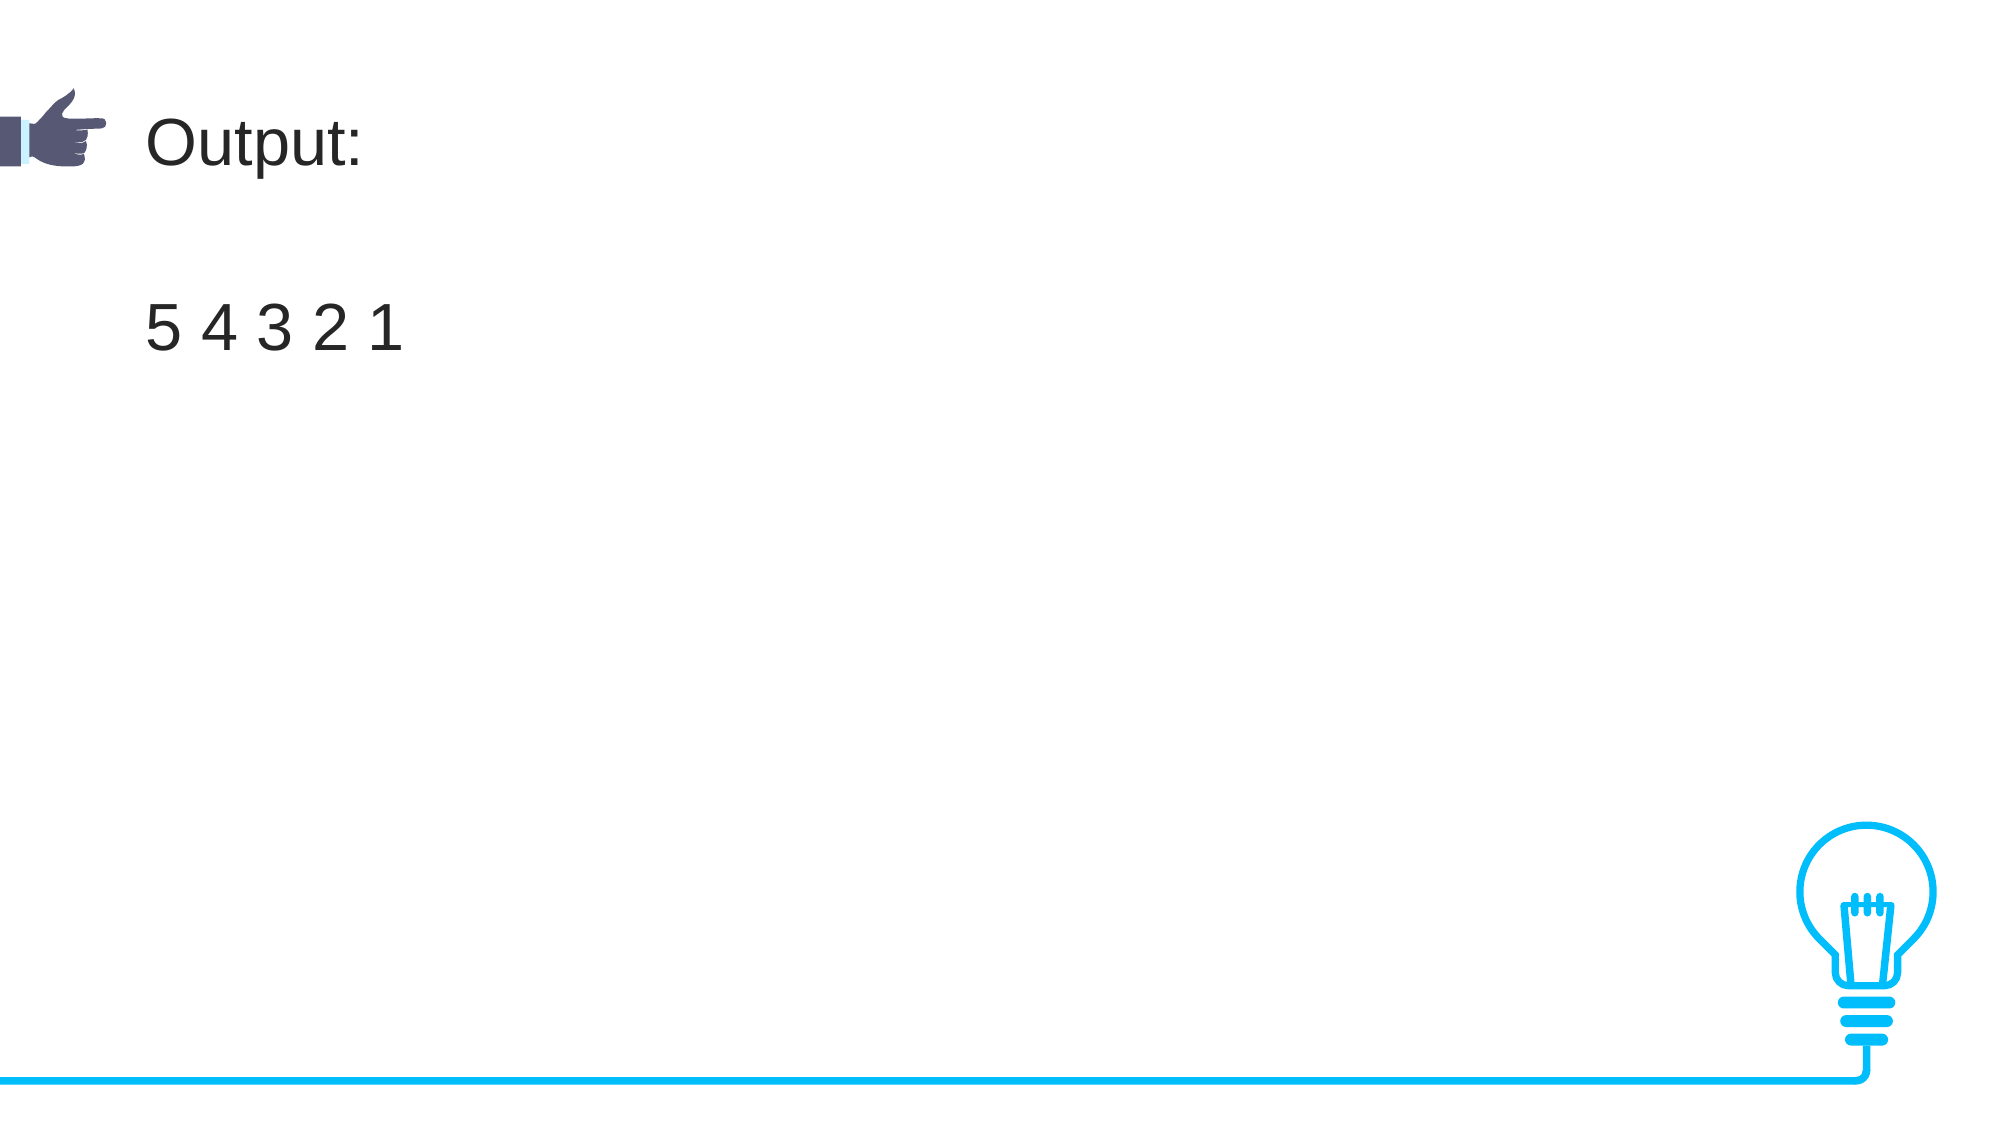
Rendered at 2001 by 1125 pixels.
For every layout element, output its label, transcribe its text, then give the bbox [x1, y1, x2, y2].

list Output: 5 4 3 2 1 [130, 46, 1927, 427]
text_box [0, 88, 107, 167]
